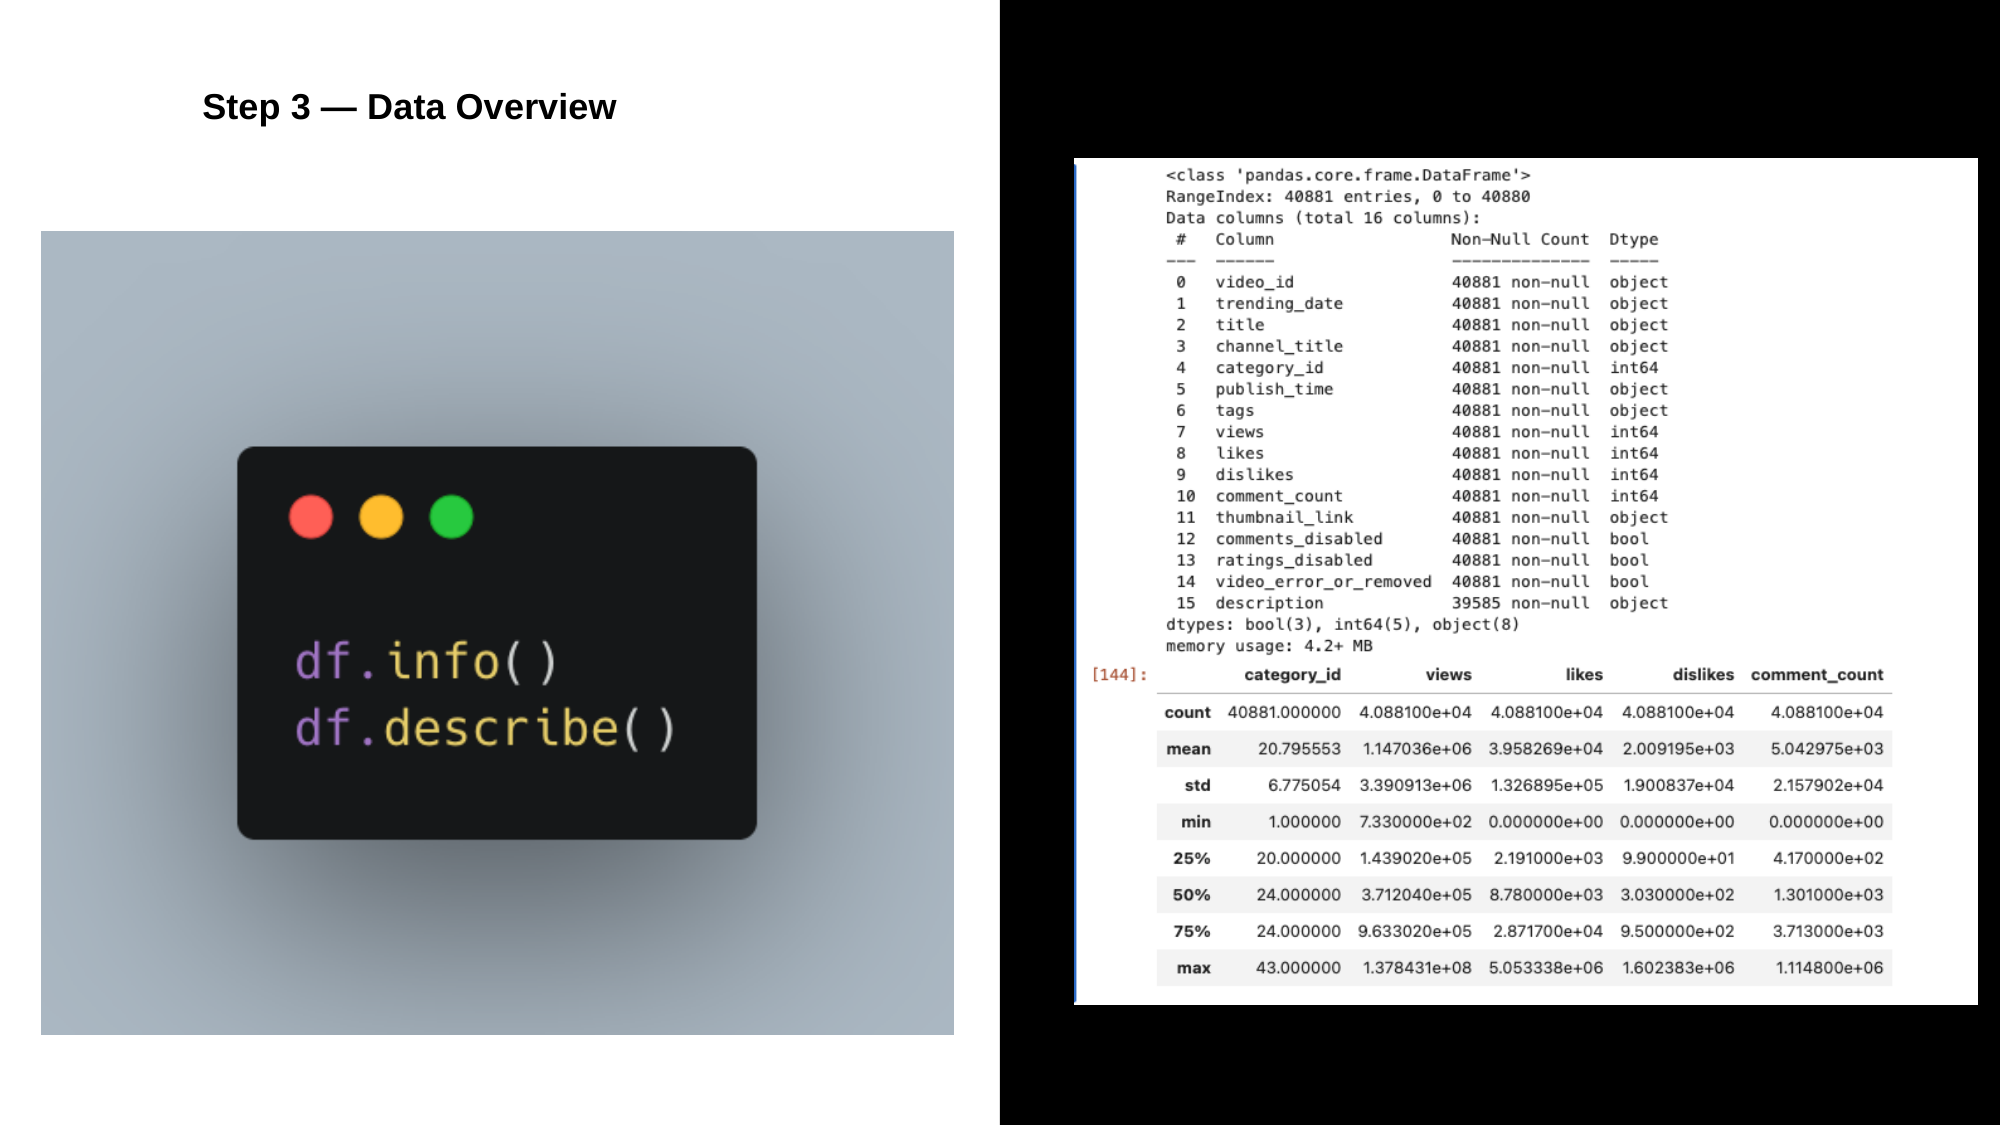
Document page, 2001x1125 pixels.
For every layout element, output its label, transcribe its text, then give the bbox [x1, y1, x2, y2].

picture [1073, 157, 1978, 1006]
title Step 3 — Data Overview [182, 49, 852, 197]
picture [41, 230, 954, 1035]
